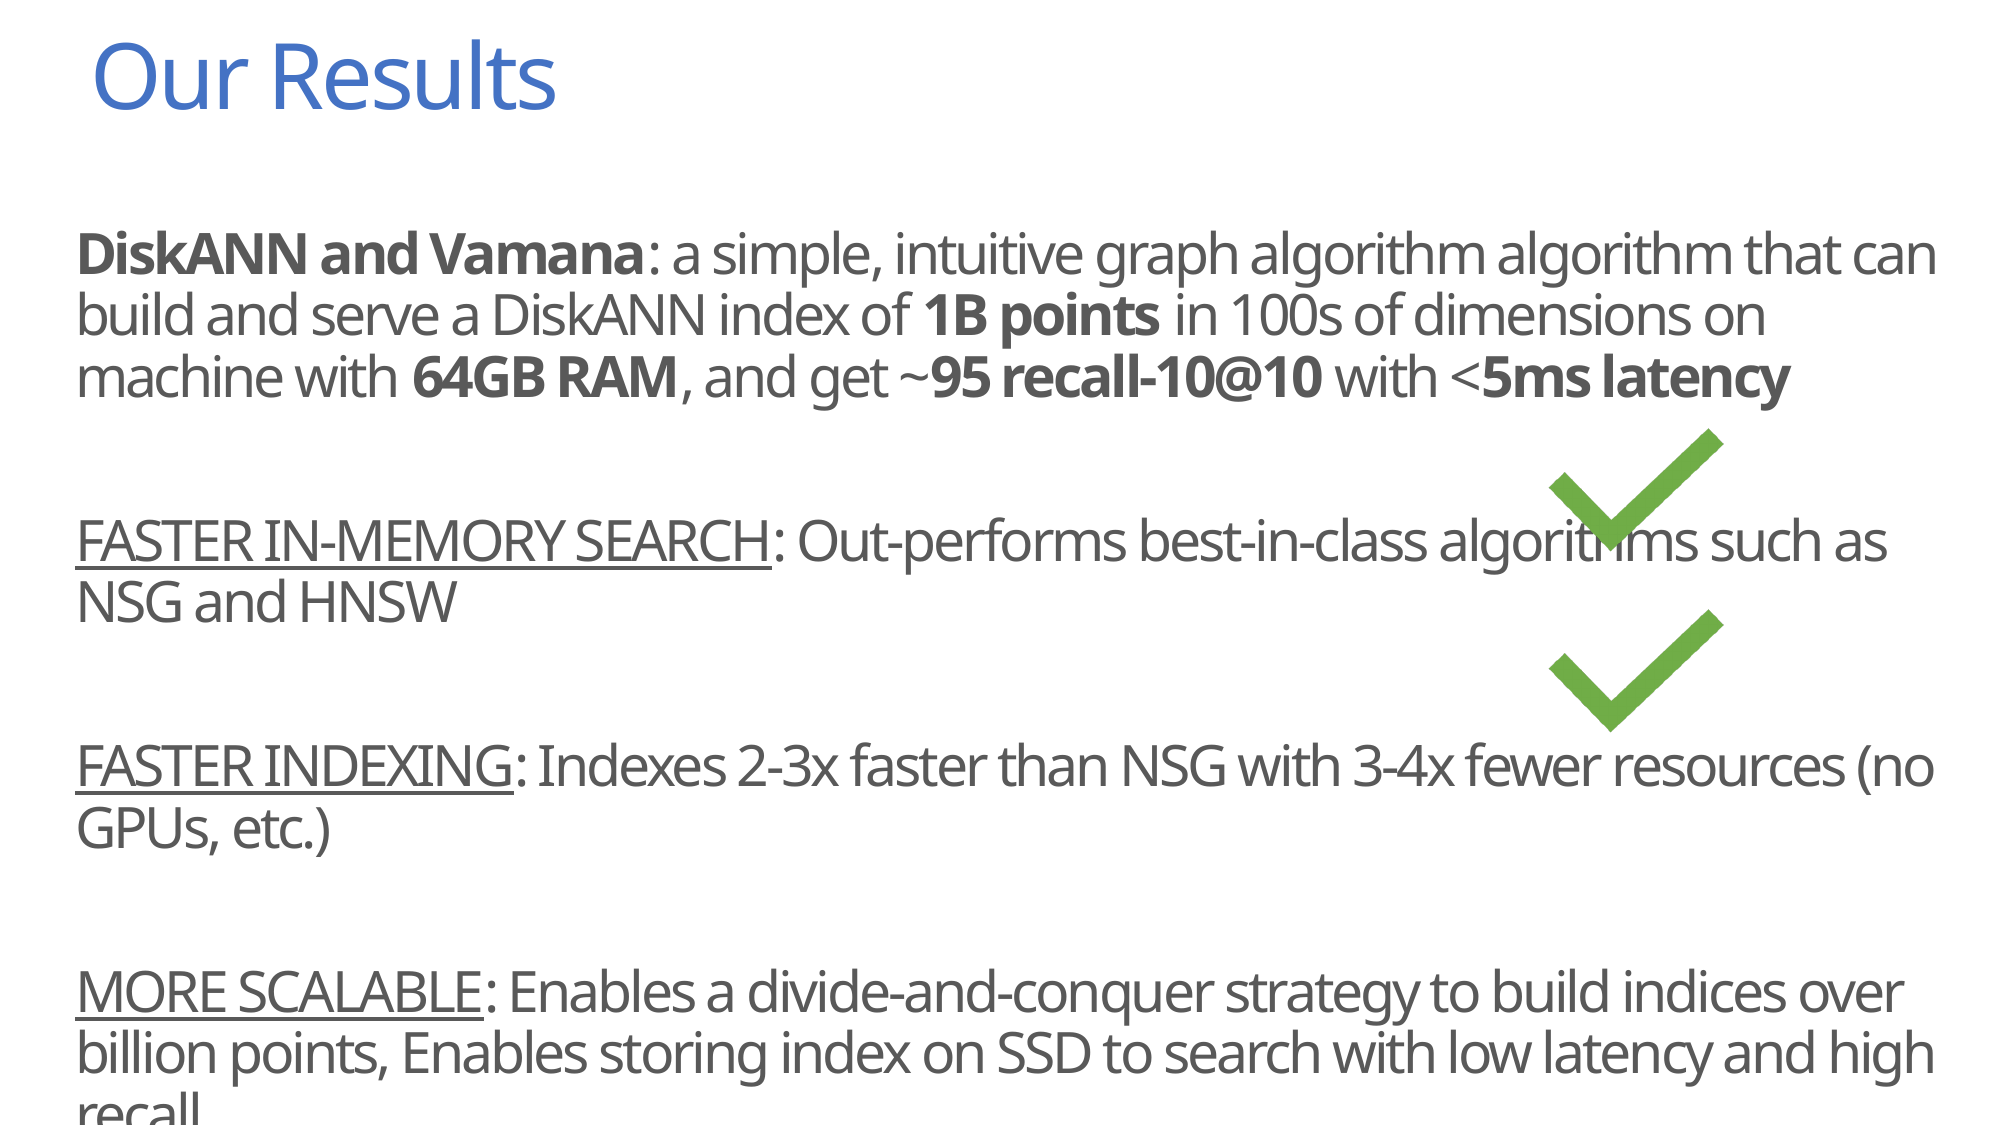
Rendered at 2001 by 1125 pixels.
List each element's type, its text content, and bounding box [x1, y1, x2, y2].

list DiskANN and Vamana: a simple, intuitive graph algorithm algorithm that can build and serve a DiskANN index of 1B points in 100s of dimensions on machine with 64GB RAM, and get ~95 recall-10@10 with <5ms latency FASTER IN-MEMORY SEARCH: Out-performs best-in-class algorithms such as NSG and HNSW FASTER INDEXING: Indexes 2-3x faster than NSG with 3-4x fewer resources (no GPUs, etc.) MORE SCALABLE: Enables a divide-and-conquer strategy to build indices over billion points, Enables storing index on SSD to search with low latency and high recall [0, 217, 2000, 1125]
picture [1545, 398, 1727, 761]
title Our Results [0, 0, 2000, 160]
